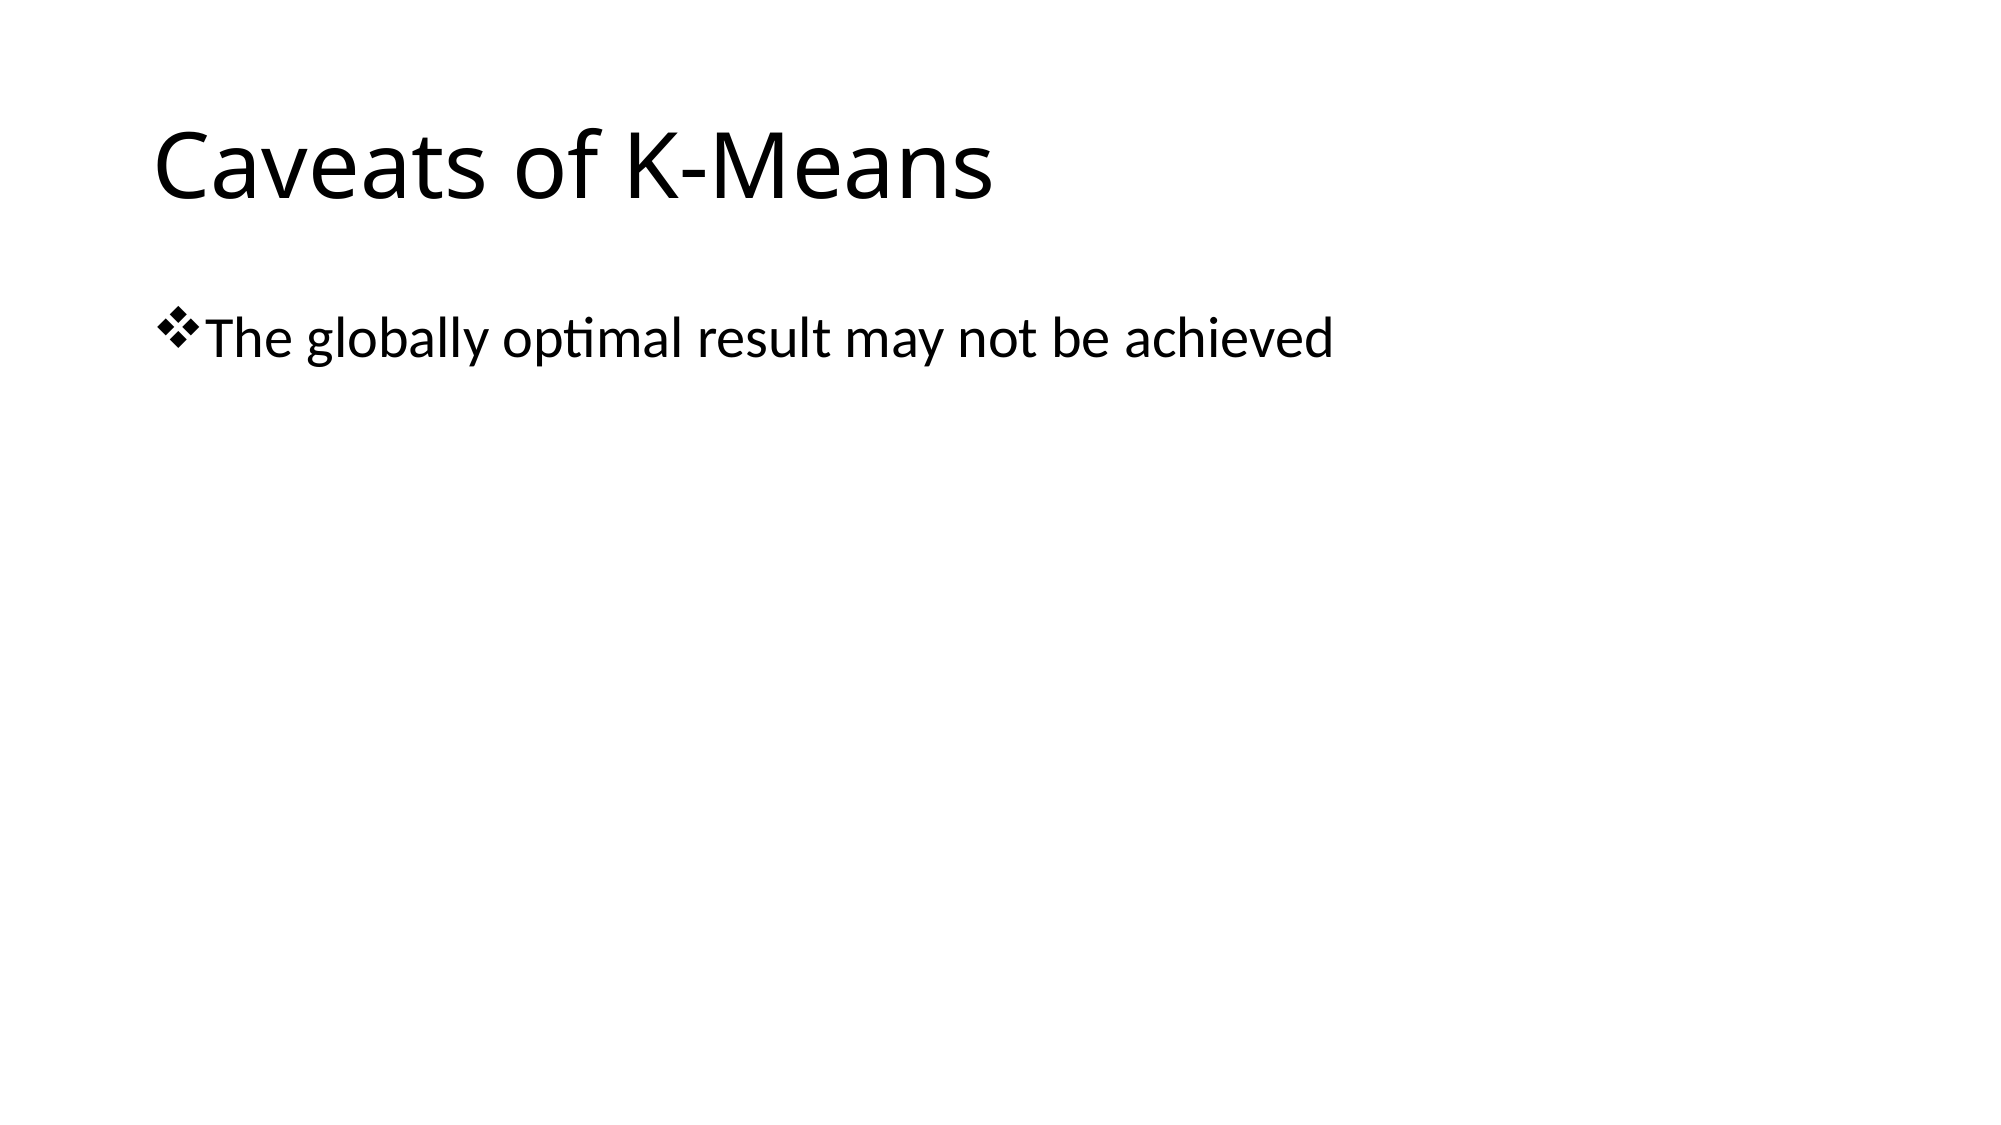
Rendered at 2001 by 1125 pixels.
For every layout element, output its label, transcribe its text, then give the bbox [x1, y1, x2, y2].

title Caveats of K-Means [137, 59, 1863, 278]
list The globally optimal result may not be achieved [137, 299, 1863, 1014]
